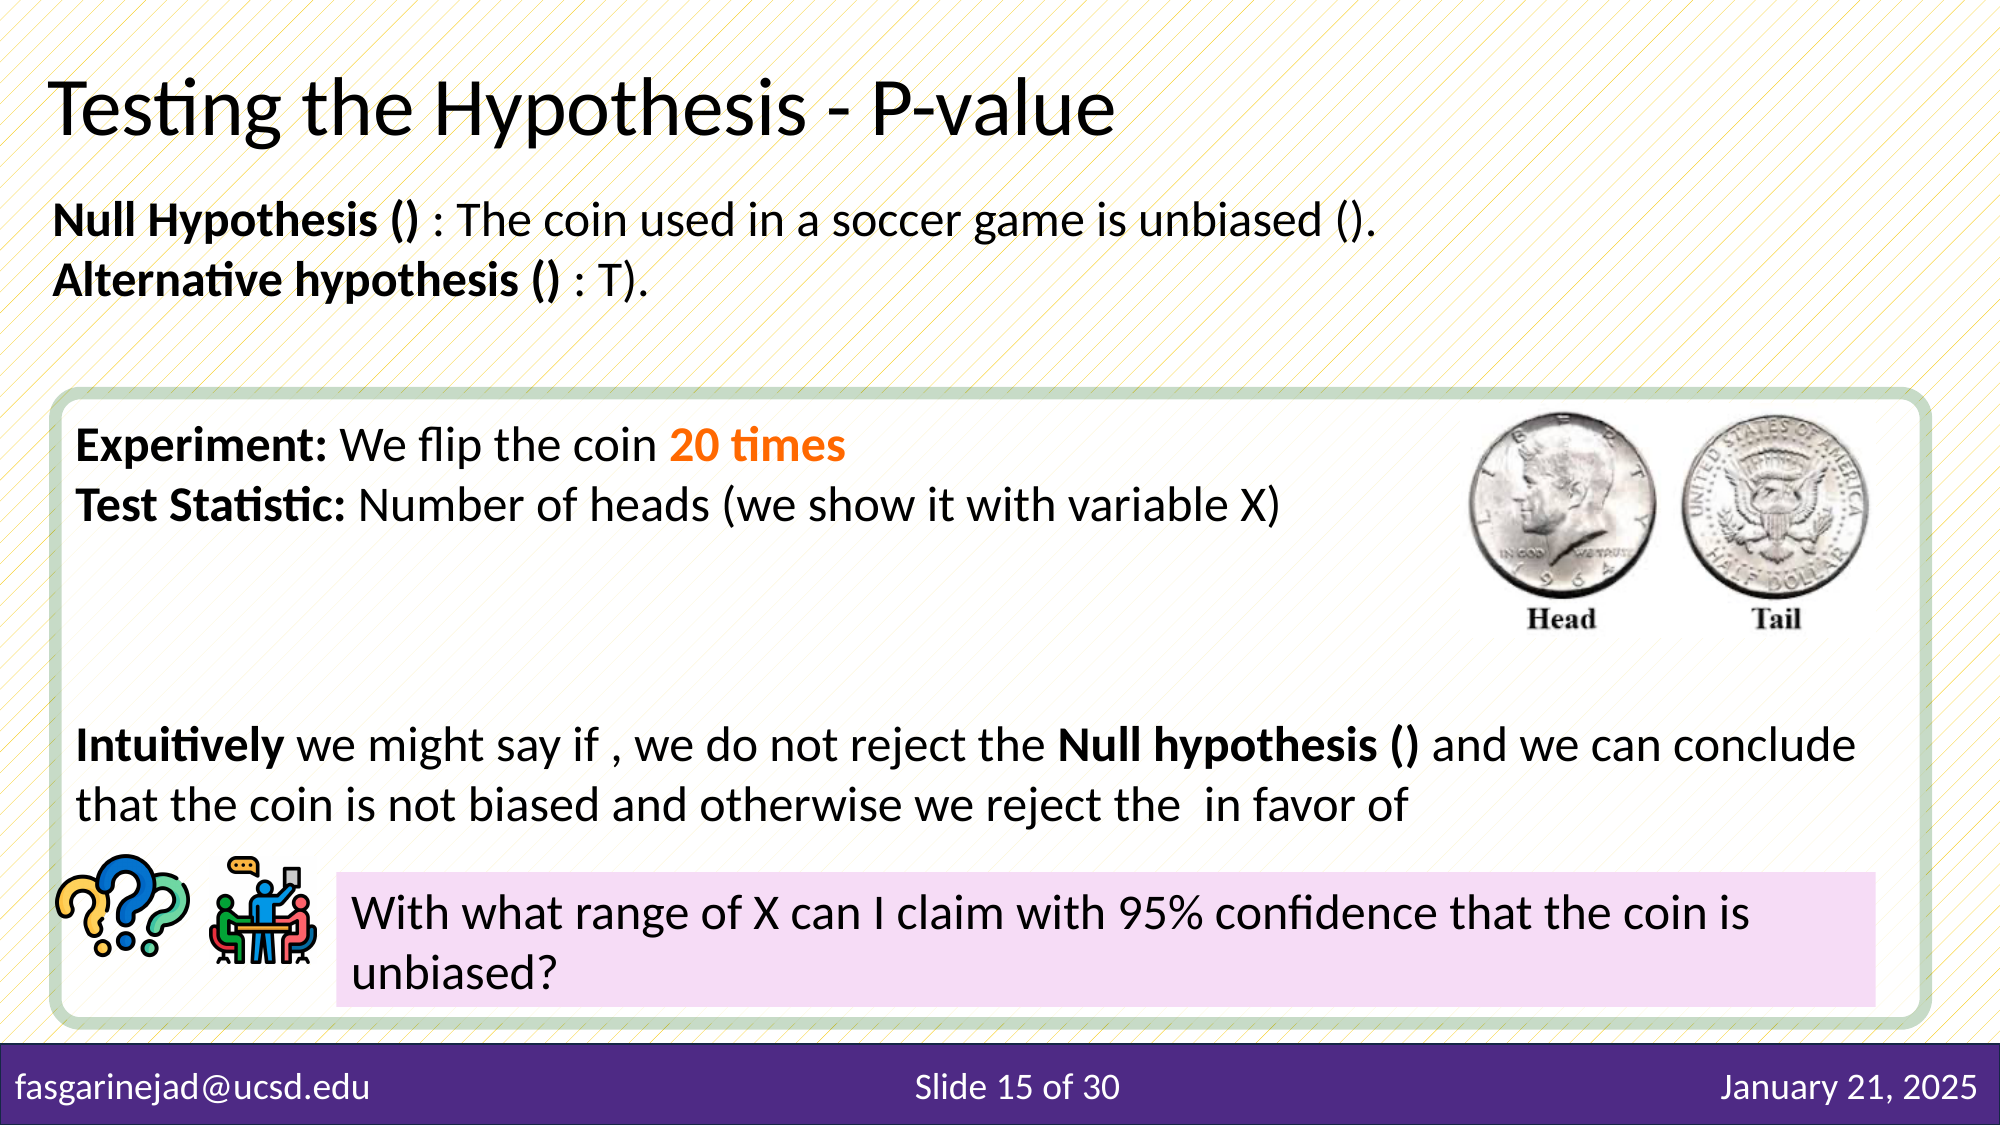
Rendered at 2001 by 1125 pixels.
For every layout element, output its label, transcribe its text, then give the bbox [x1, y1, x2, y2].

picture [209, 856, 317, 964]
text_box [54, 391, 1927, 1025]
picture [1460, 403, 1876, 639]
text_box Testing the Hypothesis - P-value [32, 56, 1550, 135]
text_box fasgarinejad@ucsd.edu Slide 15 of 30 January 21, 2025 [0, 1043, 2000, 1125]
picture [55, 838, 190, 973]
text_box With what range of X can I claim with 95% confidence that the coin is unbiased? [336, 872, 1876, 1007]
